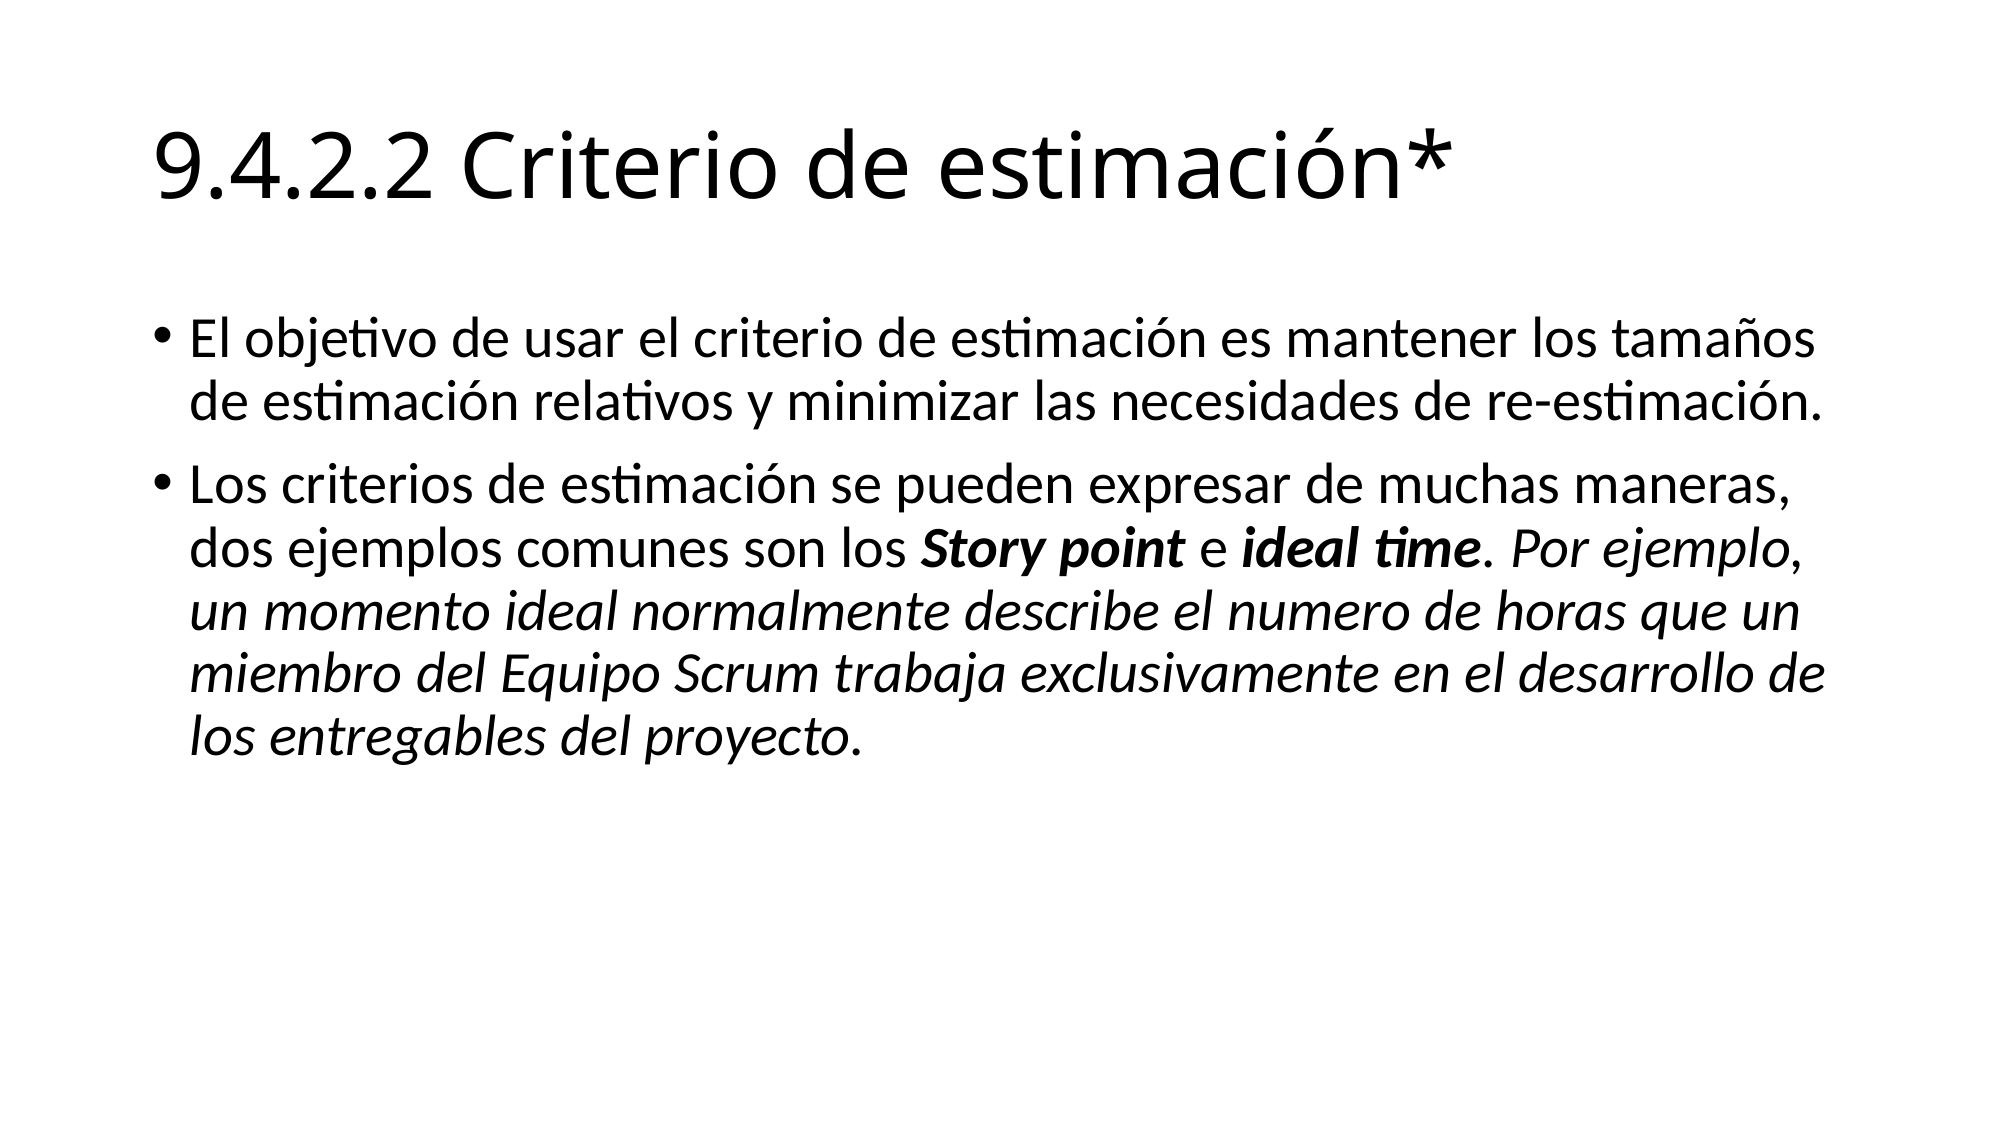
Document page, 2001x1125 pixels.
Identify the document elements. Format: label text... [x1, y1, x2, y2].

title 9.4.2.2 Criterio de estimación* [137, 59, 1863, 278]
list El objetivo de usar el criterio de estimación es mantener los tamaños de estimación relativos y minimizar las necesidades de re-estimación. Los criterios de estimación se pueden expresar de muchas maneras, dos ejemplos comunes son los Story point e ideal time. Por ejemplo, un momento ideal normalmente describe el numero de horas que un miembro del Equipo Scrum trabaja exclusivamente en el desarrollo de los entregables del proyecto. [137, 299, 1863, 1014]
